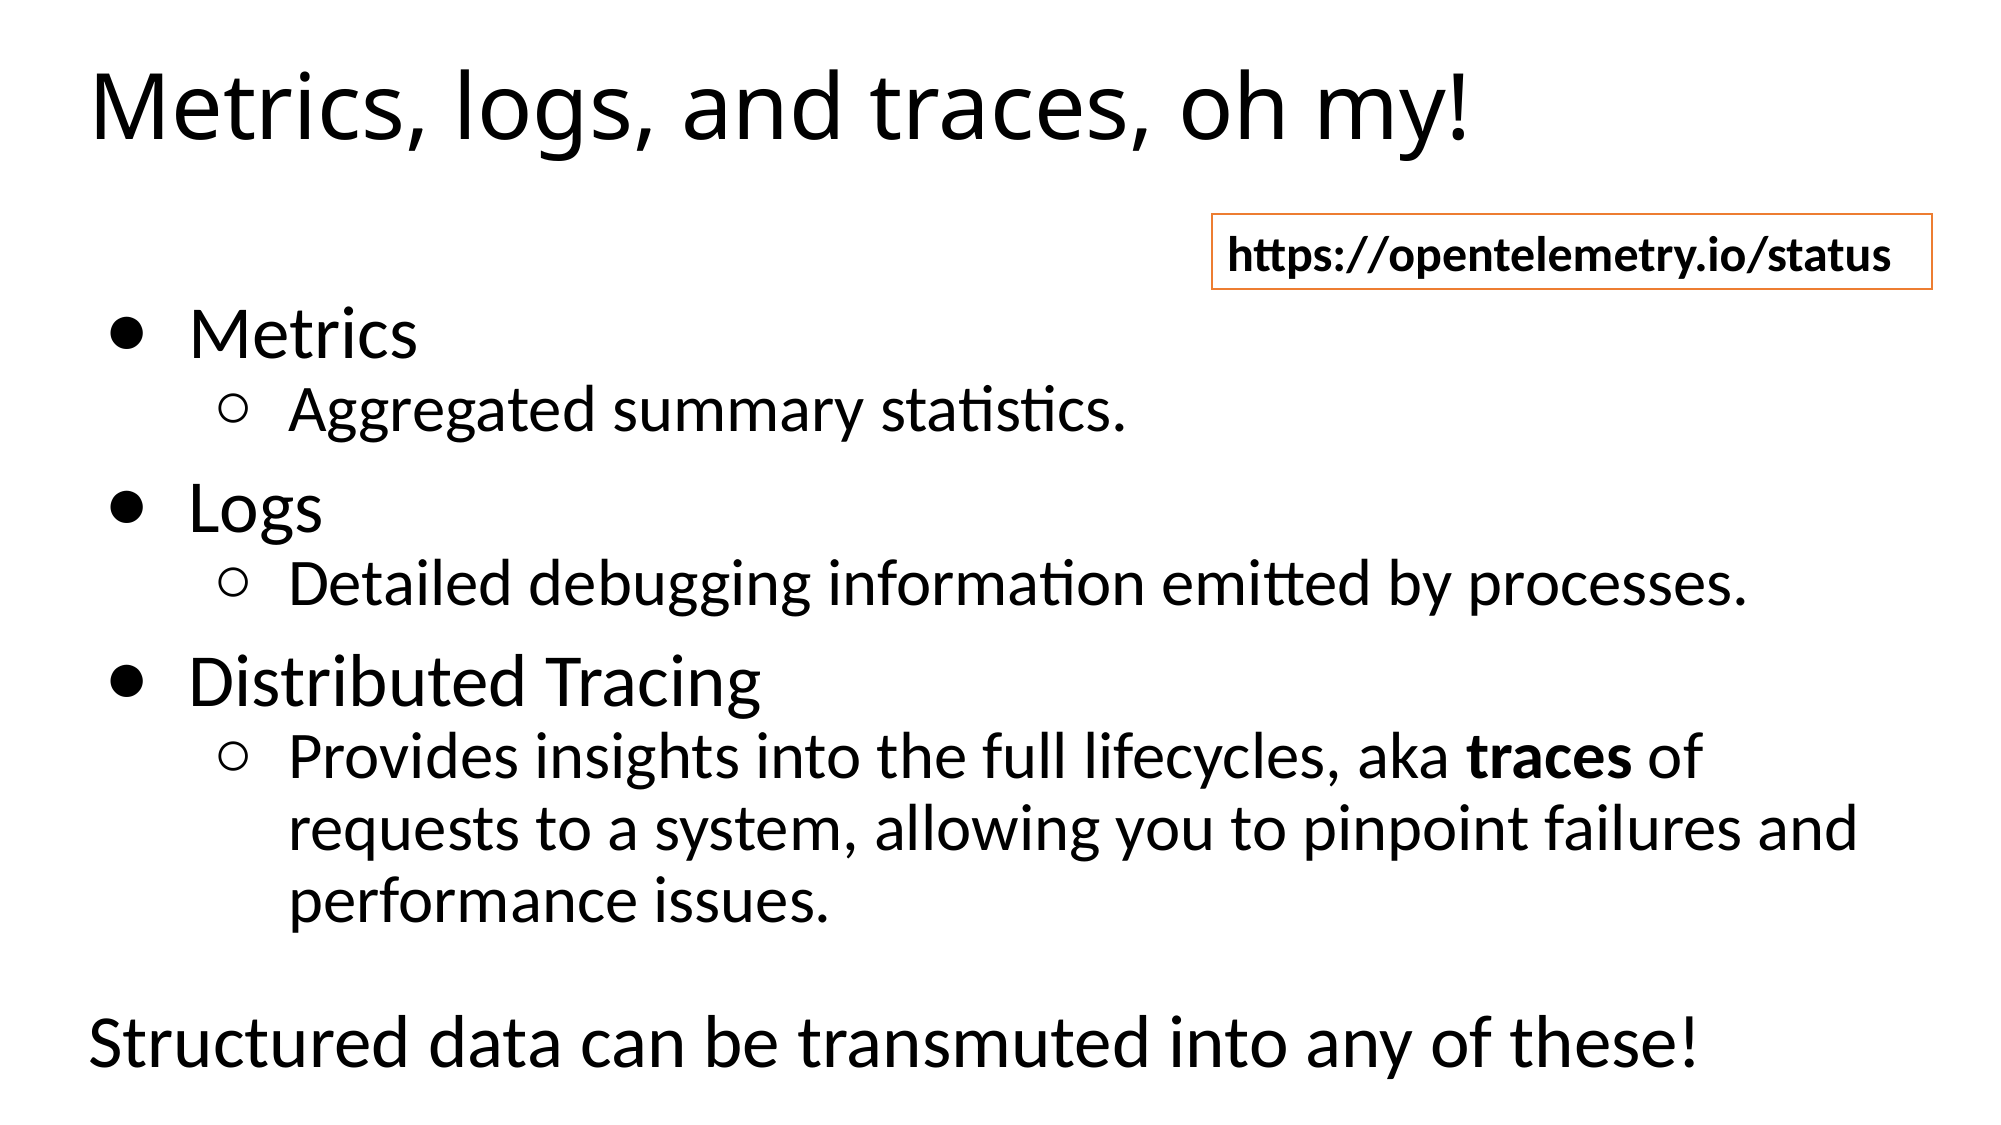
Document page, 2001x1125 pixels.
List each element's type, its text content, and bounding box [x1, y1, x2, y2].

text_box https://opentelemetry.io/status [1211, 213, 1933, 290]
list Metrics Aggregated summary statistics. Logs Detailed debugging information emitted by processes. Distributed Tracing Provides insights into the full lifecycles, aka traces of requests to a system, allowing you to pinpoint failures and performance issues. Structured data can be transmuted into any of these! [68, 252, 1932, 1000]
title Metrics, logs, and traces, oh my! [68, 40, 1932, 166]
